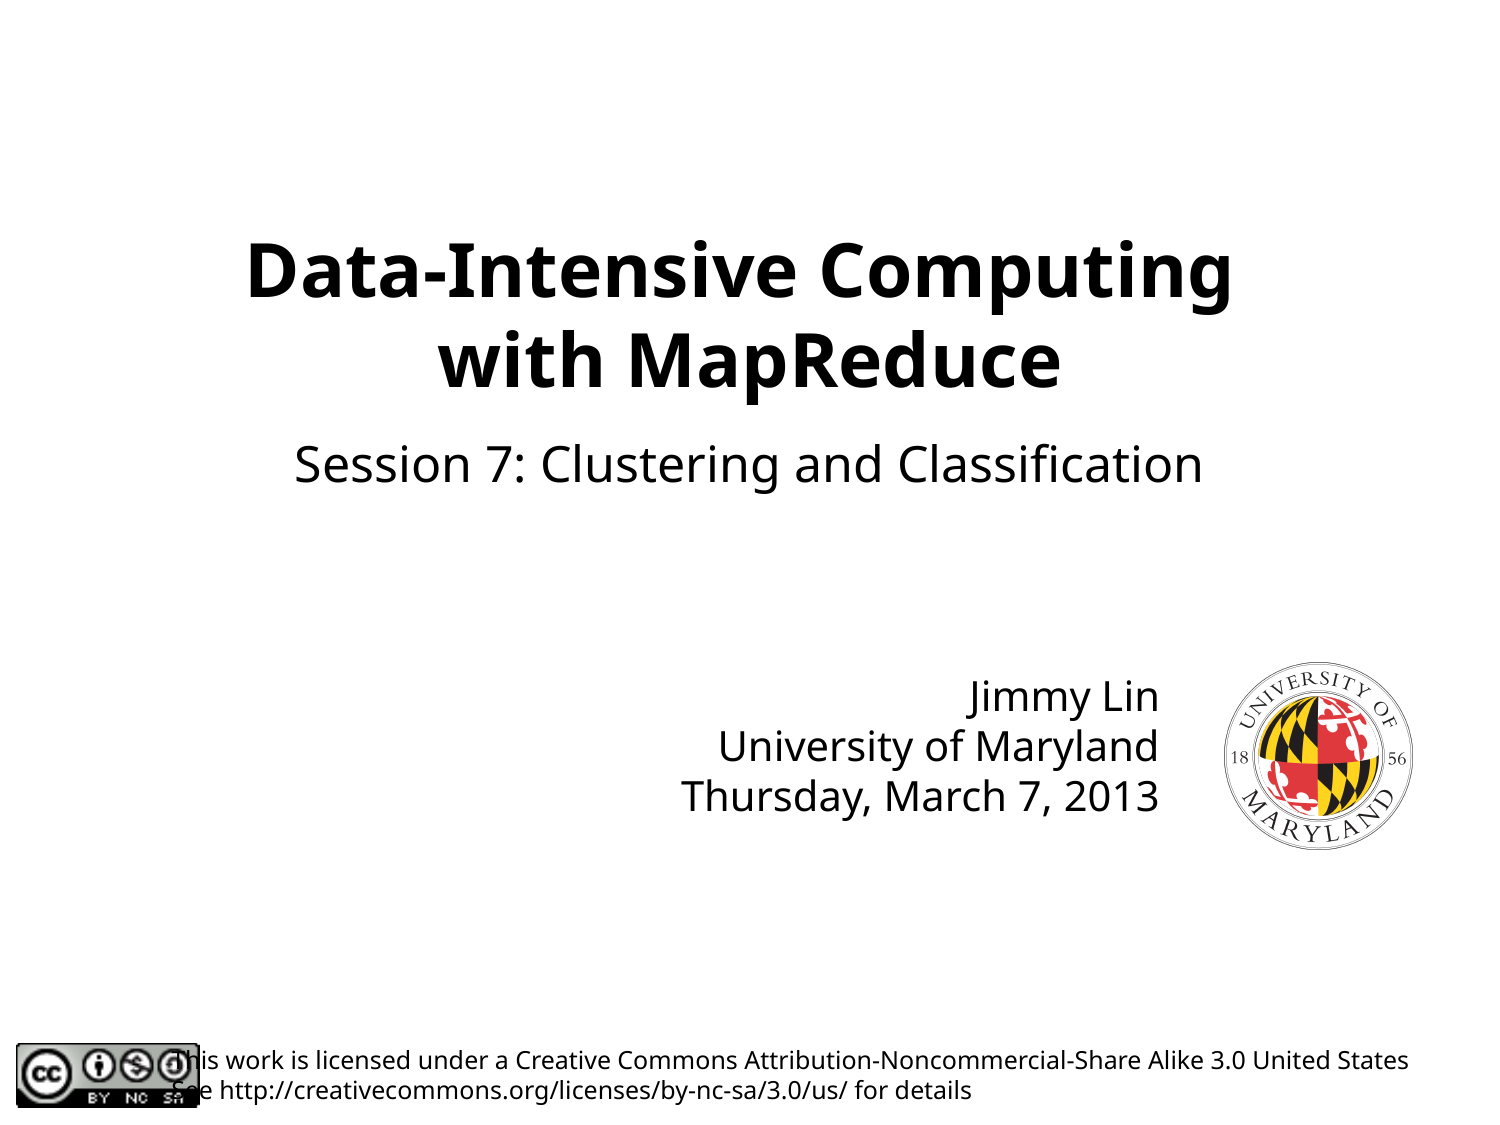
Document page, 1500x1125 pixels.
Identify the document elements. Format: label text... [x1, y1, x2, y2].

text_box Jimmy Lin University of Maryland Thursday, March 7, 2013 [537, 662, 1175, 850]
picture [16, 1042, 201, 1108]
text_box Data-Intensive Computing with MapReduce [12, 199, 1488, 387]
picture [1224, 662, 1413, 851]
text_box Session 7: Clustering and Classification [12, 387, 1488, 538]
text_box This work is licensed under a Creative Commons Attribution-Noncommercial-Share Alike 3.0 United States See http://creativecommons.org/licenses/by-nc-sa/3.0/us/ for details [156, 1037, 1426, 1113]
